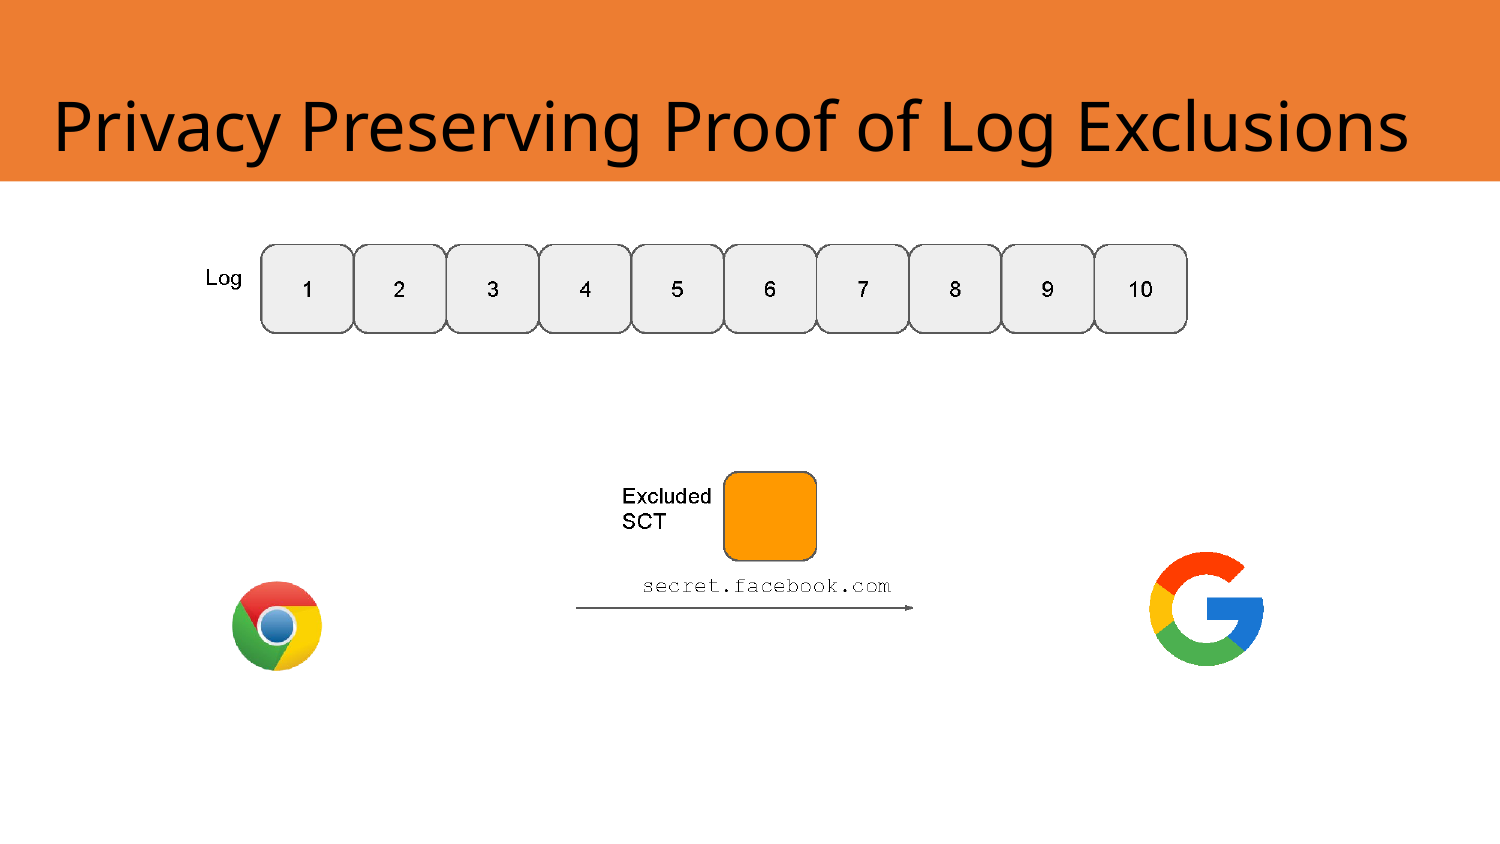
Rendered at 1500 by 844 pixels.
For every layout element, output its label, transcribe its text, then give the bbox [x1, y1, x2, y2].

picture [187, 57, 1313, 691]
text_box Privacy Preserving Proof of Log Exclusions [0, 0, 1500, 182]
